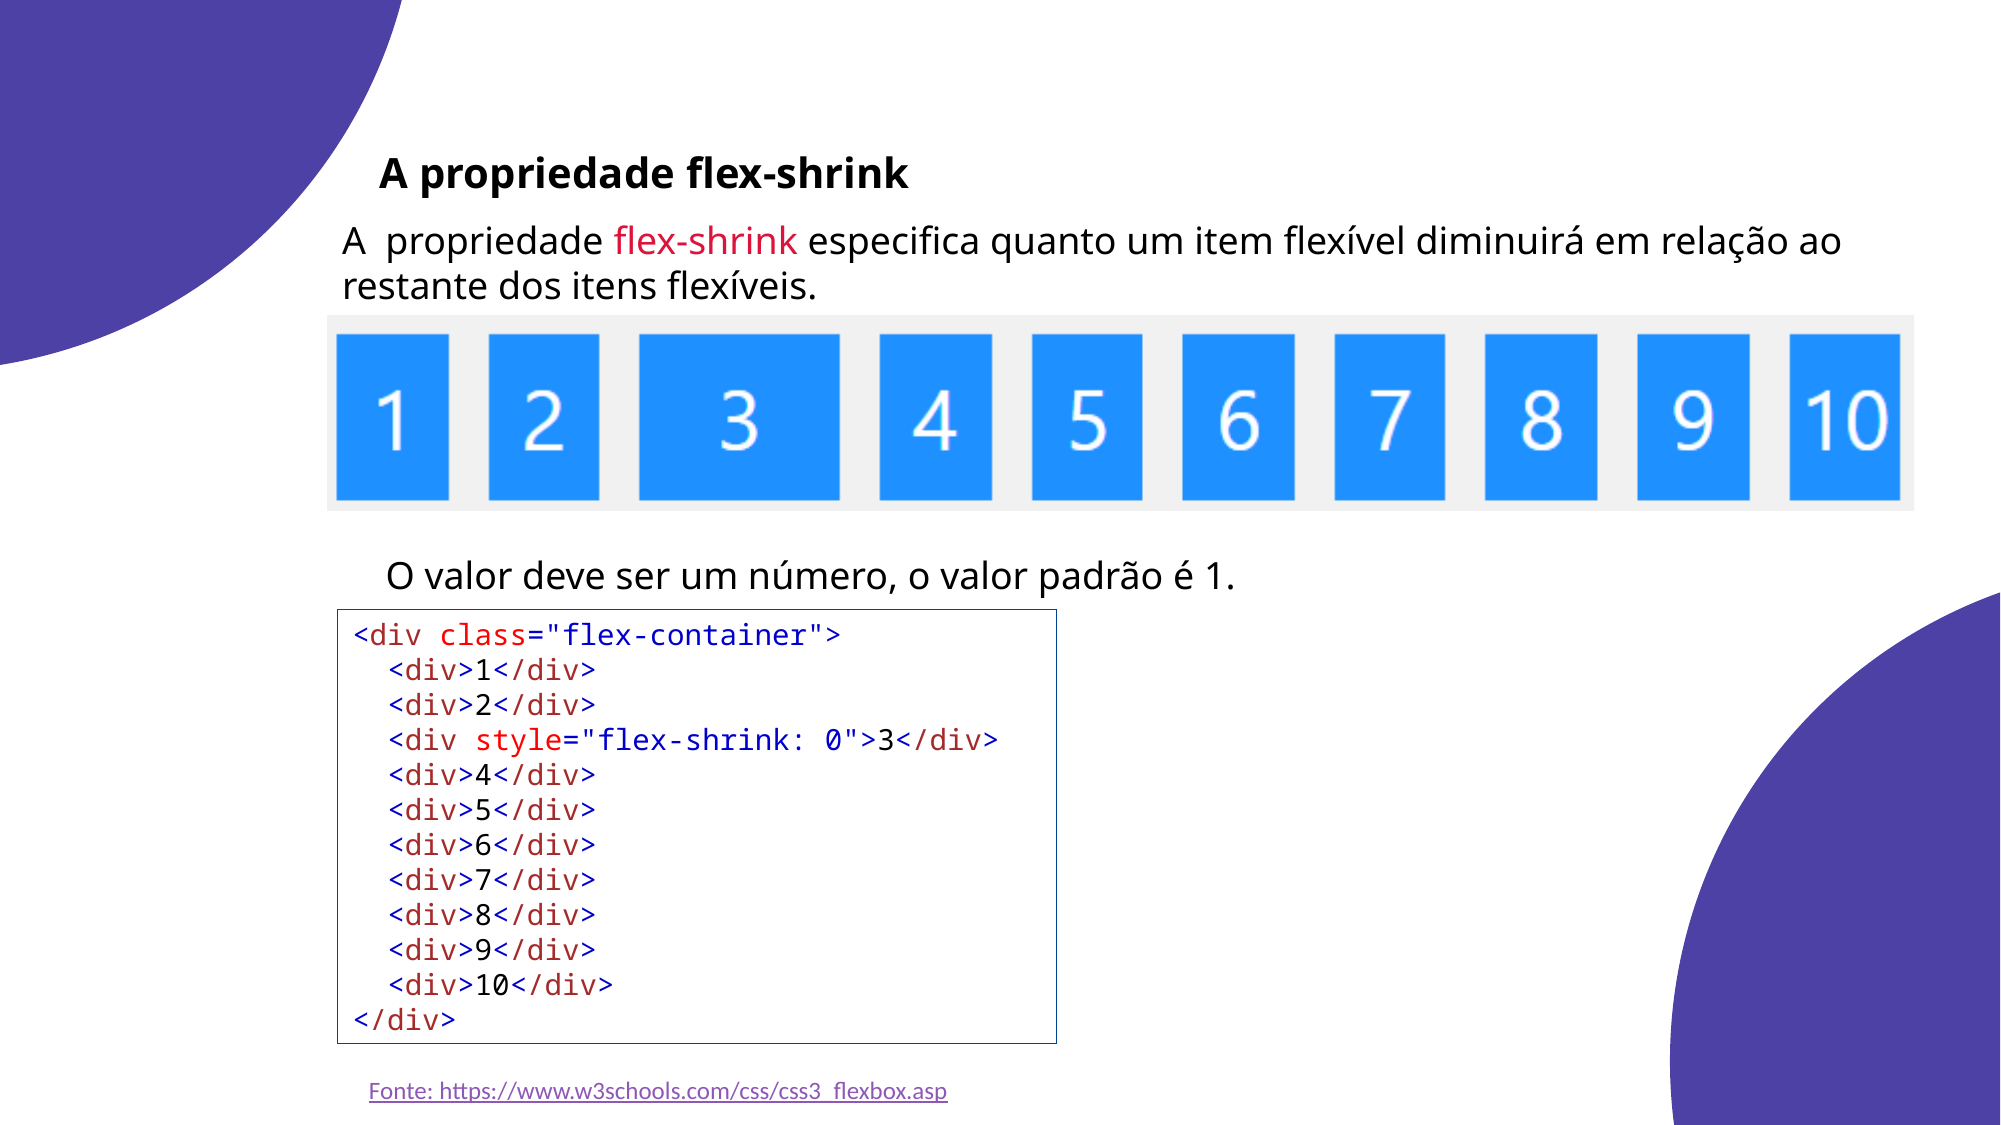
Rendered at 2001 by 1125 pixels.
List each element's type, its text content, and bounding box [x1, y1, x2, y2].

picture [327, 315, 1915, 511]
text_box A propriedade flex-shrink especifica quanto um item flexível diminuirá em relação ao restante dos itens flexíveis. [327, 210, 1861, 315]
text_box A propriedade flex-shrink [365, 139, 926, 205]
text_box O valor deve ser um número, o valor padrão é 1. [370, 544, 1252, 605]
text_box <div class="flex-container"> <div>1</div> <div>2</div> <div style="flex-shrink: 0">3</div> <div>4</div> <div>5</div> <div>6</div> <div>7</div> <div>8</div> <div>9</div> <div>10</div> </div> [337, 609, 1057, 1044]
text_box Fonte: https://www.w3schools.com/css/css3_flexbox.asp [354, 1066, 964, 1112]
